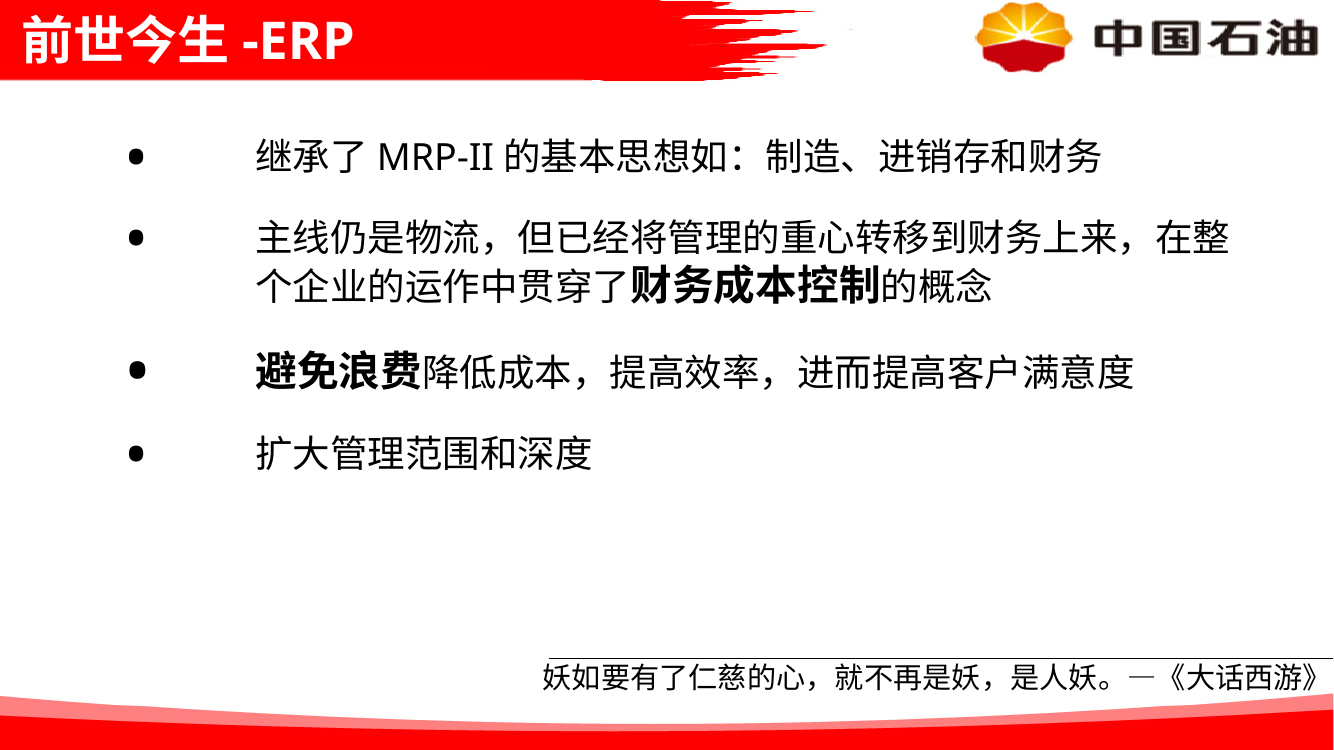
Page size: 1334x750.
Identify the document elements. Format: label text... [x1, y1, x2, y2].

picture [0, 0, 1334, 750]
list 继承了MRP-II的基本思想如：制造、进销存和财务 主线仍是物流，但已经将管理的重心转移到财务上来，在整个企业的运作中贯穿了财务成本控制的概念 避免浪费降低成本，提高效率，进而提高客户满意度 扩大管理范围和深度 [57, 126, 1258, 622]
text_box 妖如要有了仁慈的心，就不再是妖，是人妖。—《大话西游》 [524, 652, 1334, 702]
title 前世今生-ERP [0, 0, 395, 106]
